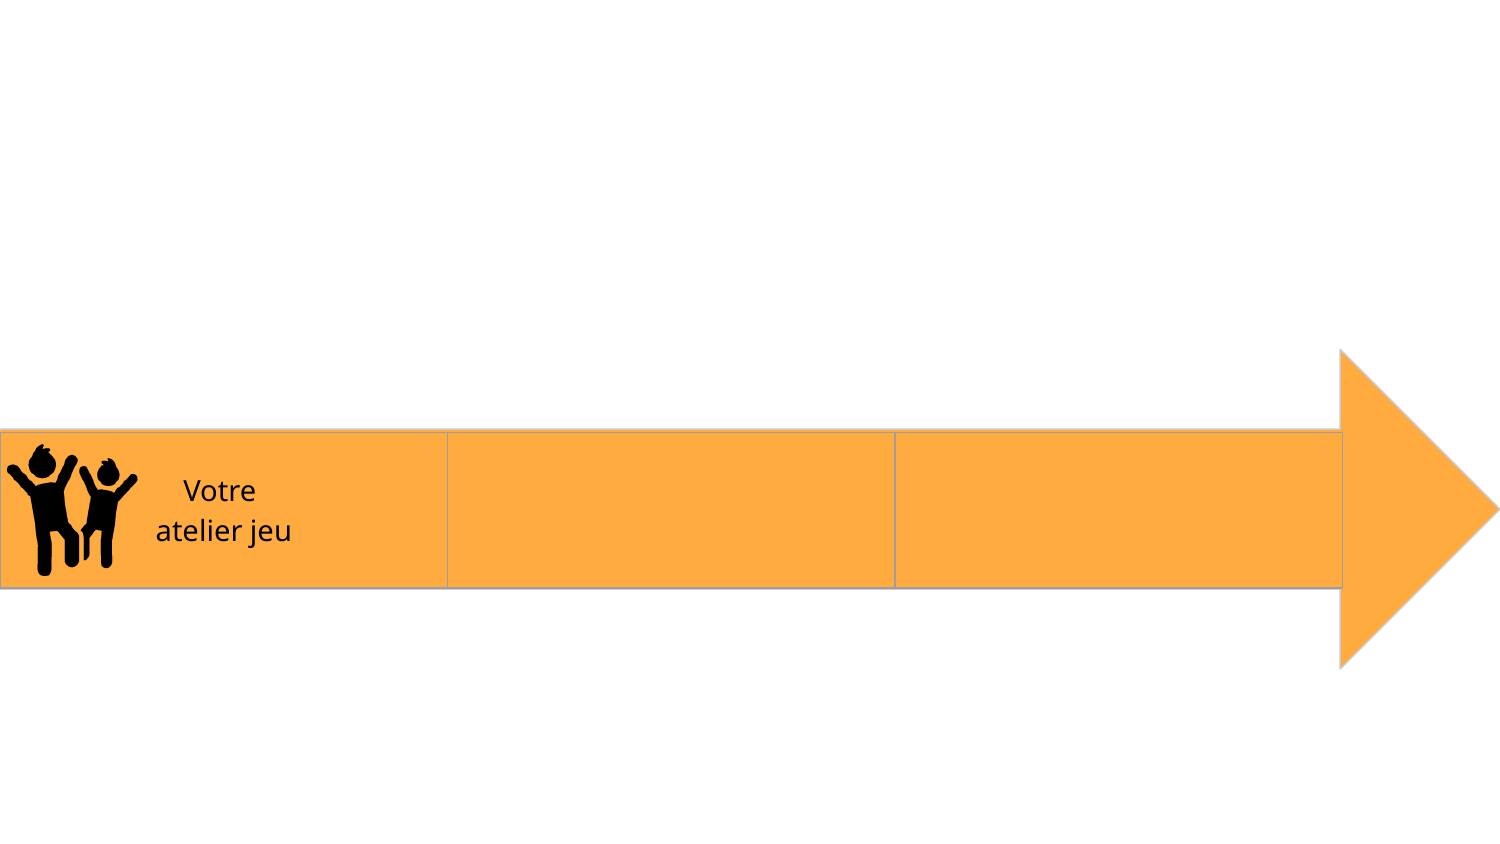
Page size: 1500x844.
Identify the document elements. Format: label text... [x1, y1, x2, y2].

table_header [448, 433, 894, 587]
table_header [896, 433, 1342, 587]
text_box [0, 349, 1500, 670]
table_header Votre atelier jeu [1, 433, 447, 587]
picture [6, 444, 139, 577]
